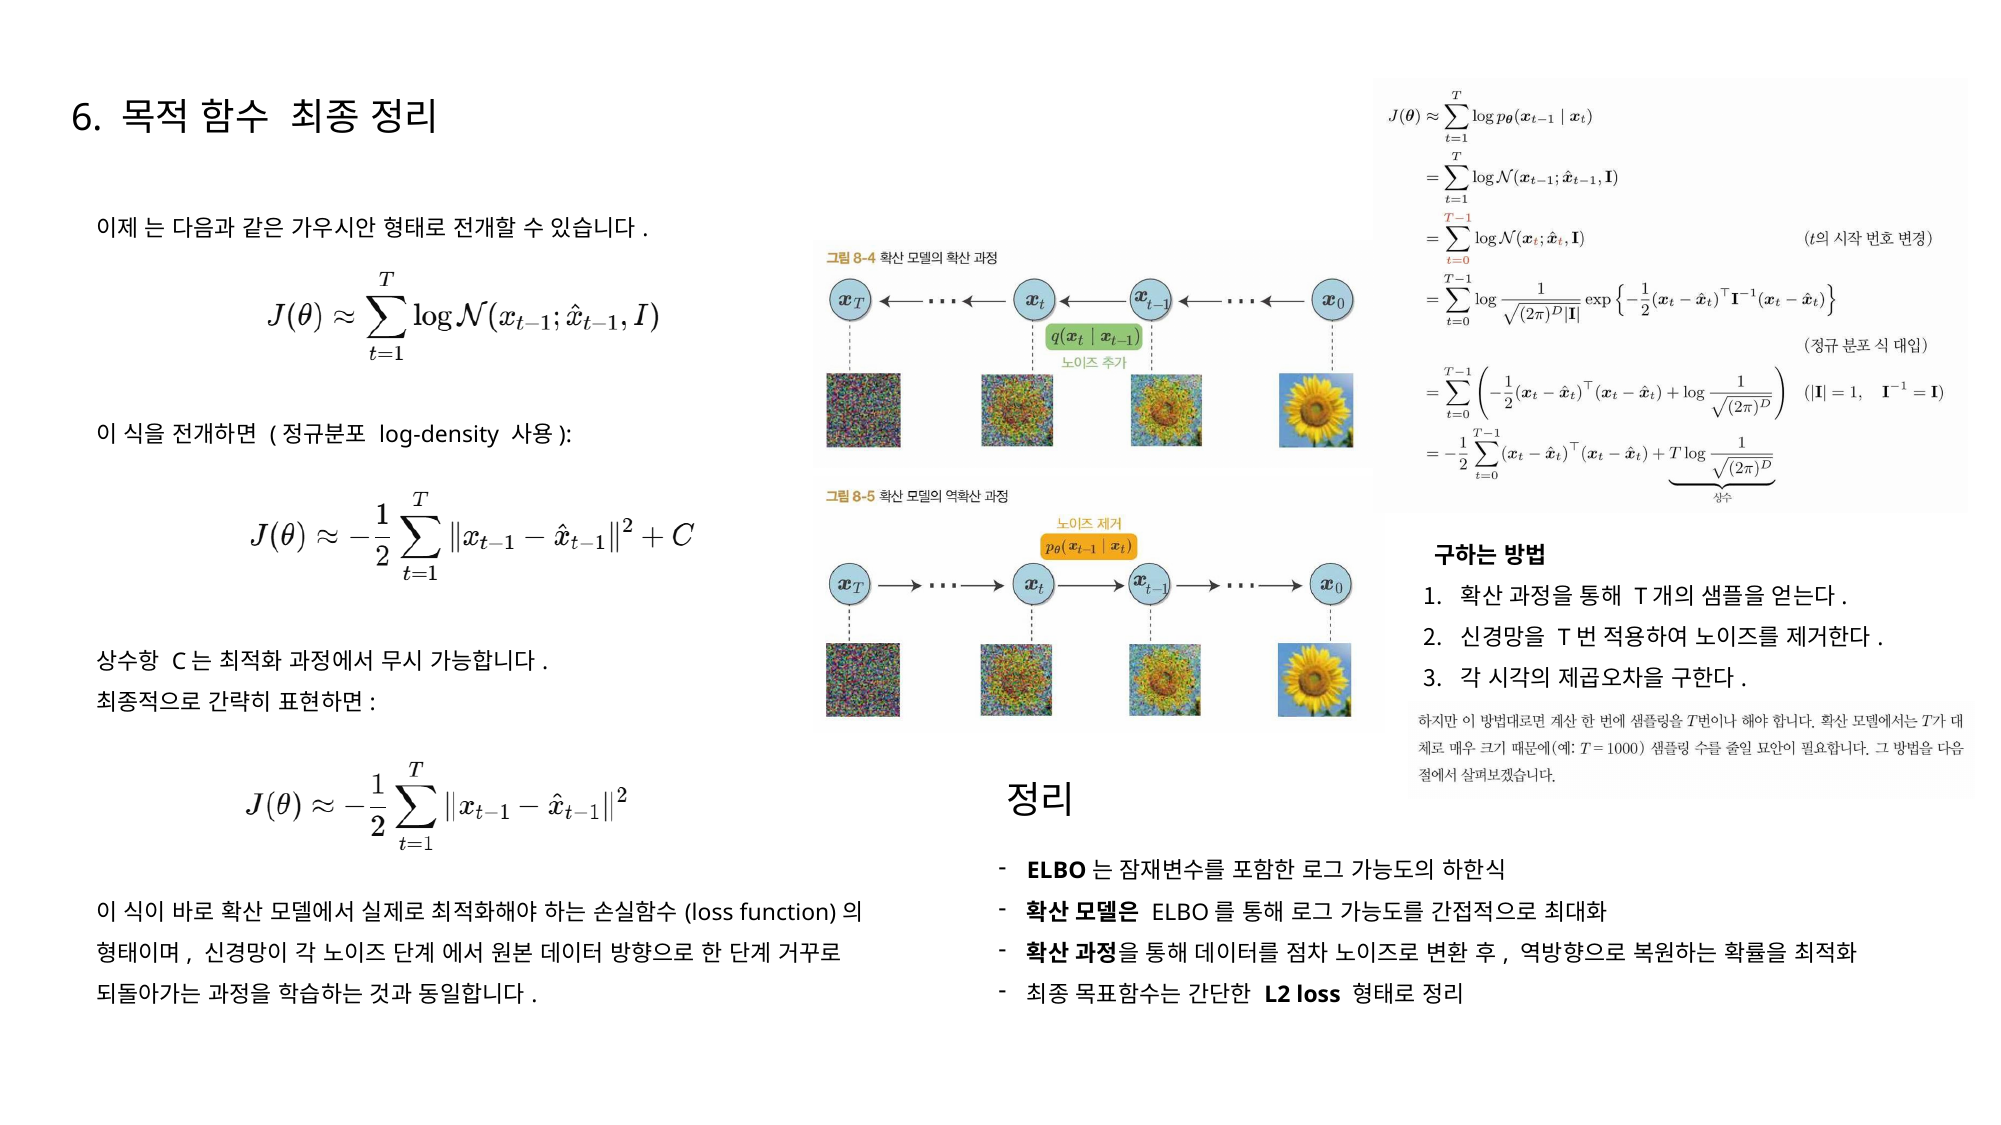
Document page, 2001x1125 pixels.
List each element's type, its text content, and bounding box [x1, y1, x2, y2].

picture [1408, 701, 1975, 799]
text_box 상수항 C는 최적화 과정에서 무시 가능합니다. 최종적으로 간략히 표현하면: [81, 625, 813, 723]
text_box 정리 [991, 768, 1992, 829]
text_box ELBO는 잠재변수를 포함한 로그 가능도의 하한식 확산 모델은 ELBO를 통해 로그 가능도를 간접적으로 최대화 확산 과정을 통해 데이터를 점차 노이즈로 변환 후, 역방향으로 복원하는 확률을 최적화 최종 목표함수는 간단한 L2 loss 형태로 정리 [984, 834, 1951, 1015]
picture [226, 259, 694, 373]
picture [813, 78, 1968, 733]
picture [203, 742, 671, 872]
text_box 이 식을 전개하면 (정규분포 log-density 사용): [81, 398, 813, 455]
picture [226, 475, 717, 593]
